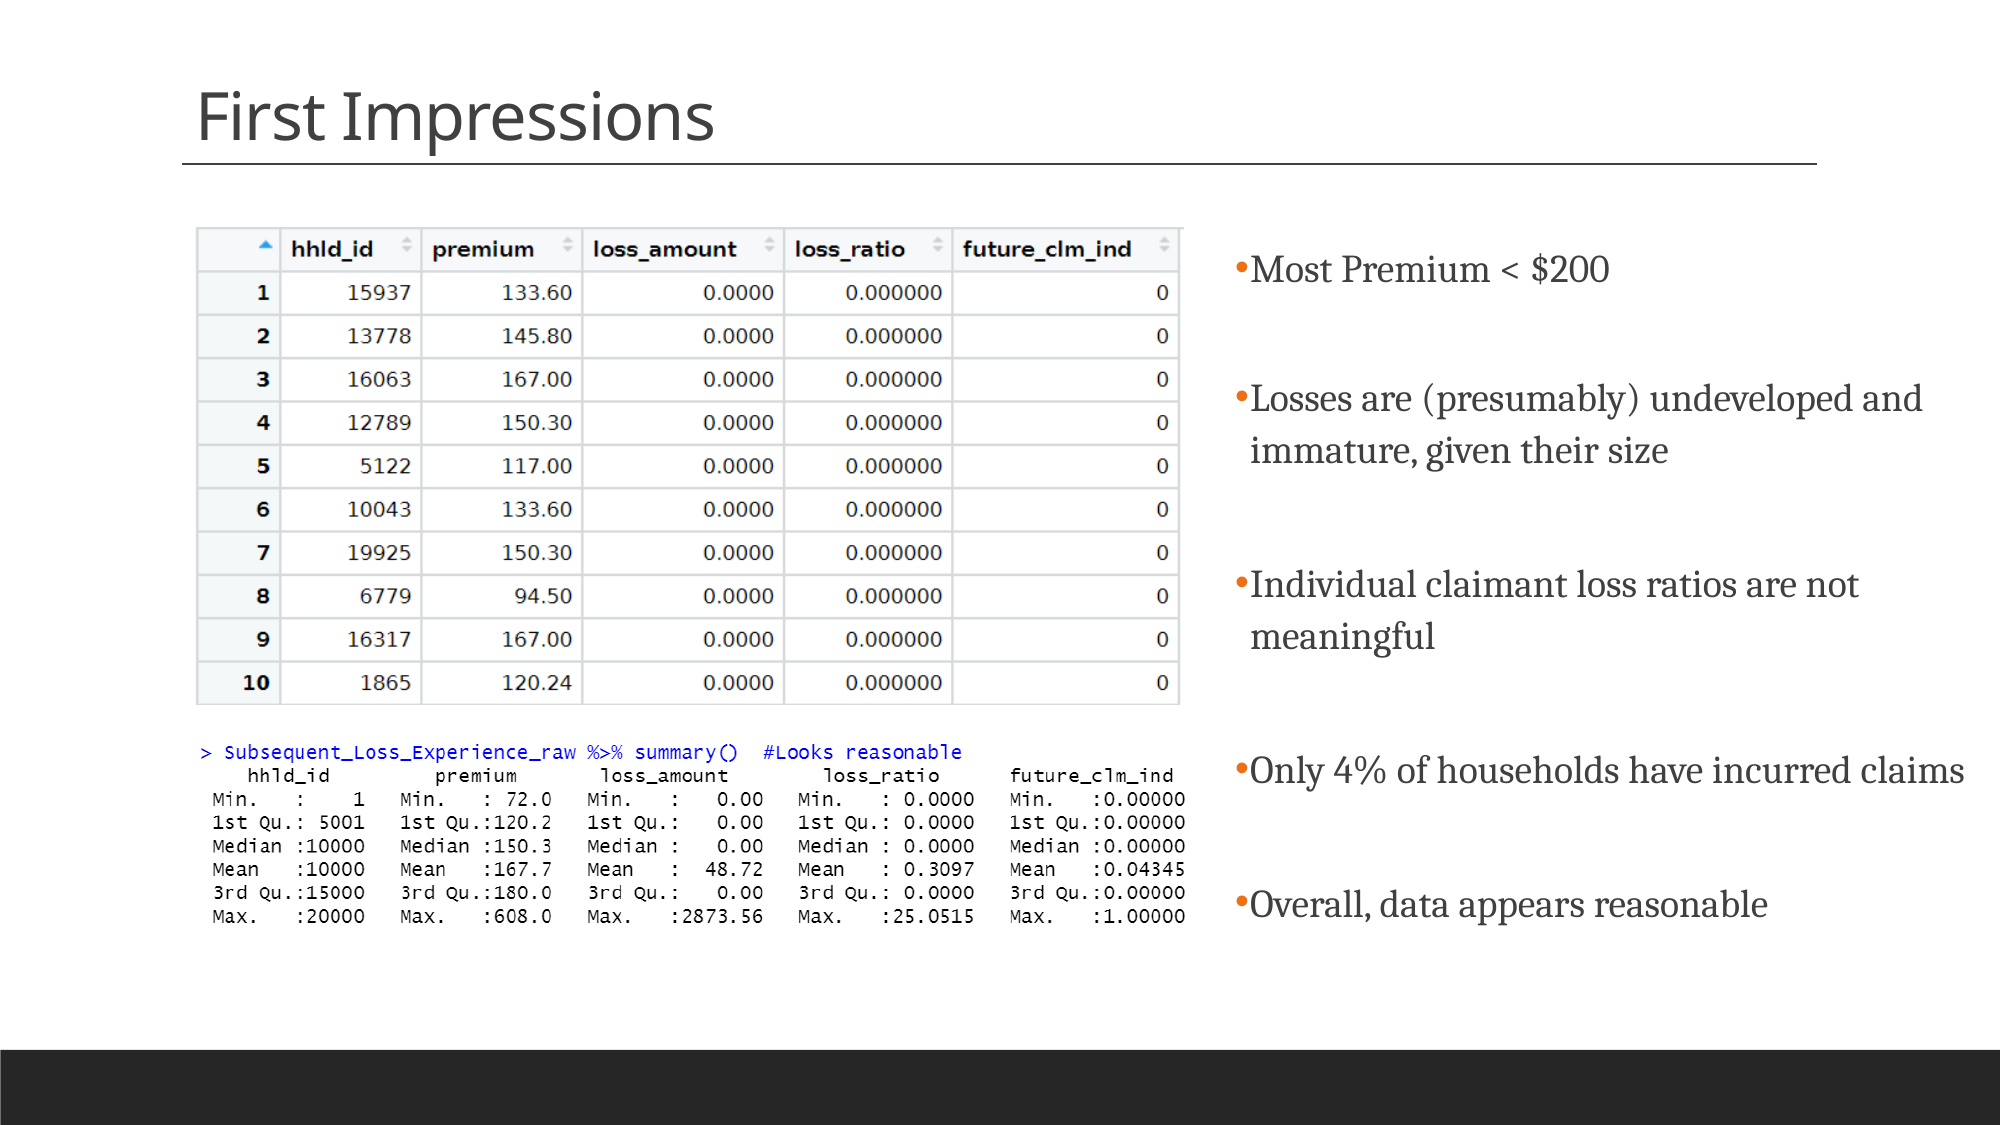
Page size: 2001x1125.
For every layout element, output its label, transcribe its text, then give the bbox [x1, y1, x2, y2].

list Most Premium < $200 Losses are (presumably) undeveloped and immature, given their size Individual claimant loss ratios are not meaningful Only 4% of households have incurred claims Overall, data appears reasonable [1235, 231, 1997, 962]
title First Impressions [180, 47, 1830, 163]
picture [194, 741, 1189, 927]
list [194, 226, 1185, 706]
